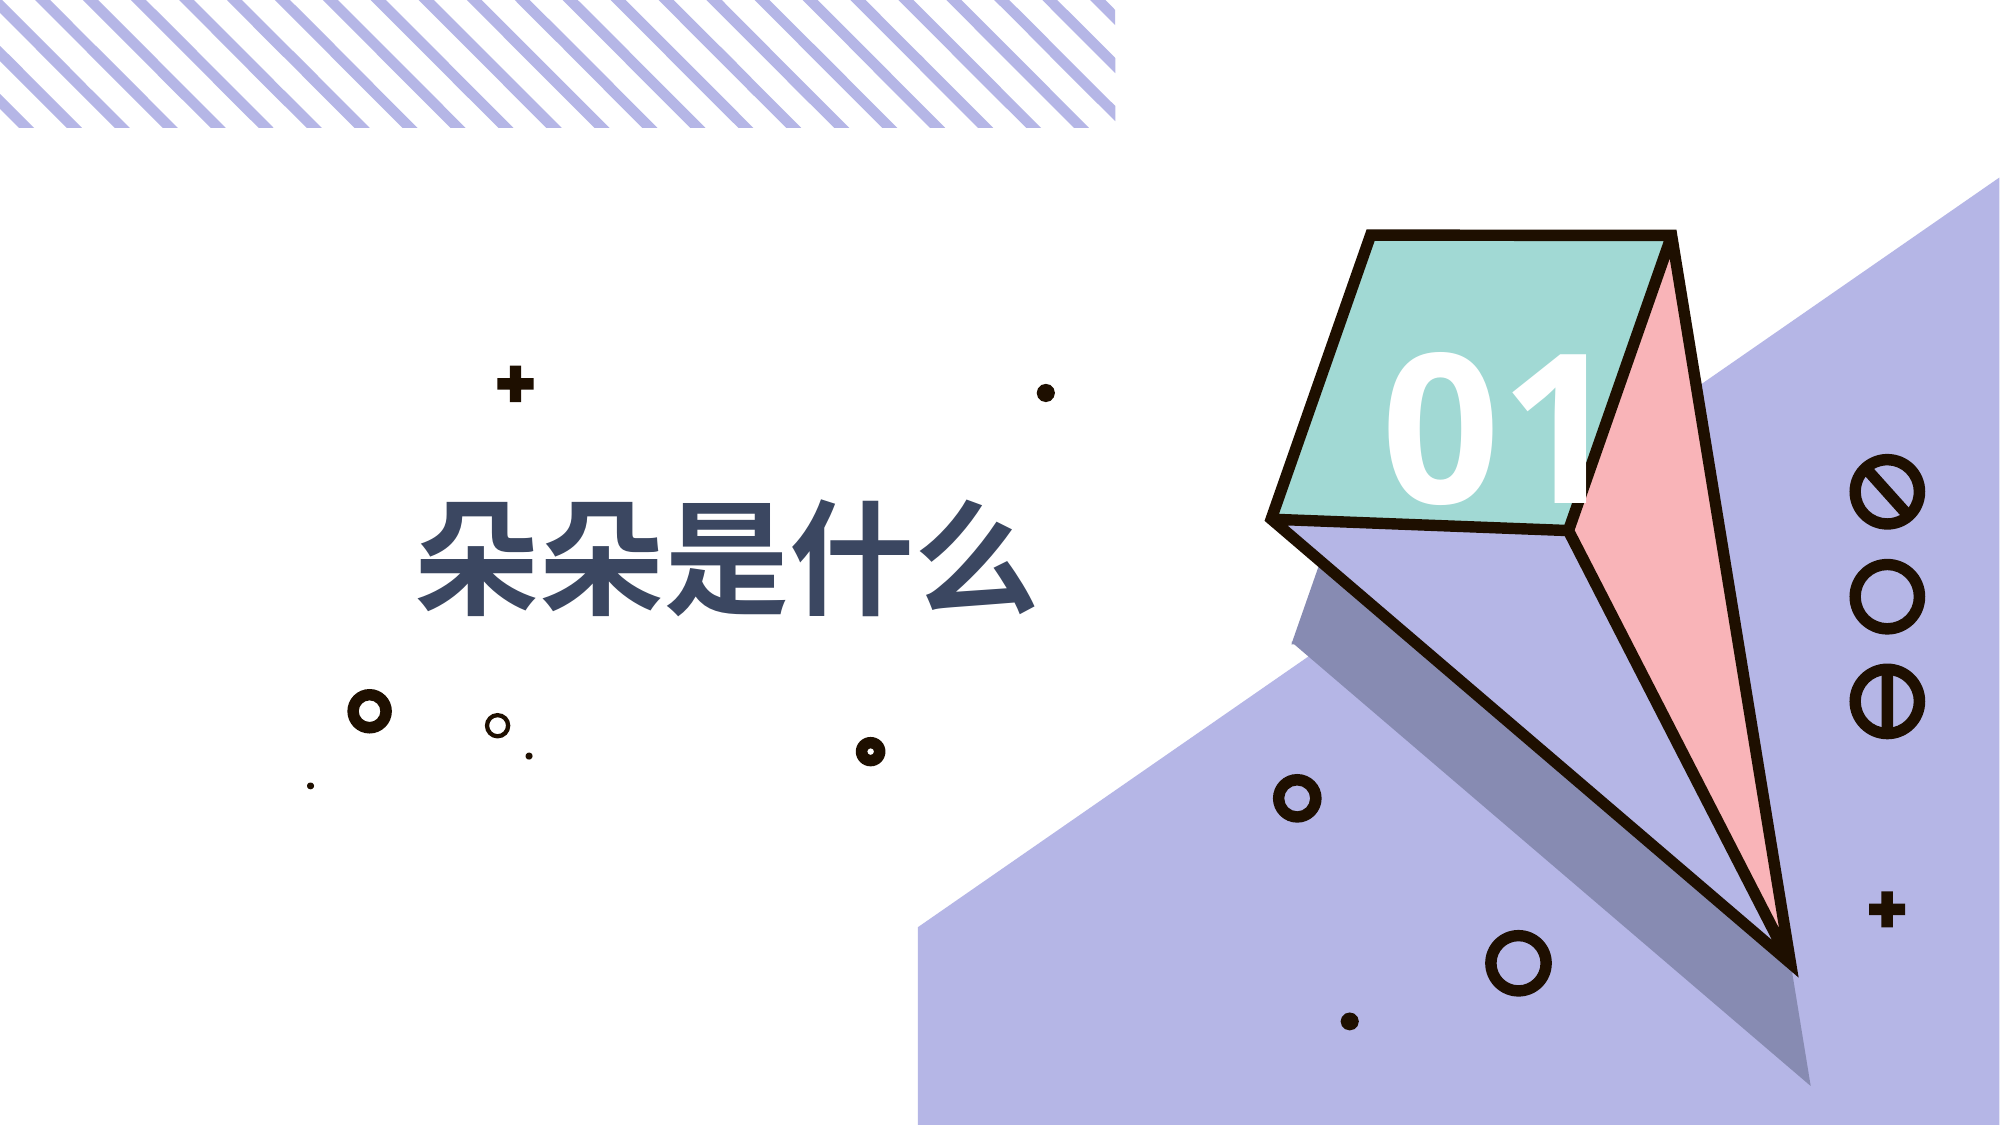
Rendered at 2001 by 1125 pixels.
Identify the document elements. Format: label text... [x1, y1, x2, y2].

text_box [497, 365, 534, 403]
text_box [917, 177, 2000, 1125]
text_box [307, 782, 315, 790]
text_box [1849, 558, 1926, 635]
text_box [1494, 986, 1543, 997]
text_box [0, 0, 1116, 129]
text_box 01 [1366, 162, 1915, 553]
text_box [347, 688, 392, 734]
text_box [1264, 229, 1799, 978]
text_box 朵朵是什么 [359, 473, 1055, 638]
text_box [1693, 986, 1811, 1086]
text_box [1915, 465, 1926, 518]
text_box [1881, 669, 1894, 734]
text_box [484, 712, 511, 739]
text_box [855, 736, 886, 767]
text_box [1036, 383, 1055, 403]
text_box [1340, 1012, 1359, 1031]
text_box [1869, 891, 1906, 928]
text_box [1849, 663, 1926, 740]
text_box [525, 752, 533, 760]
